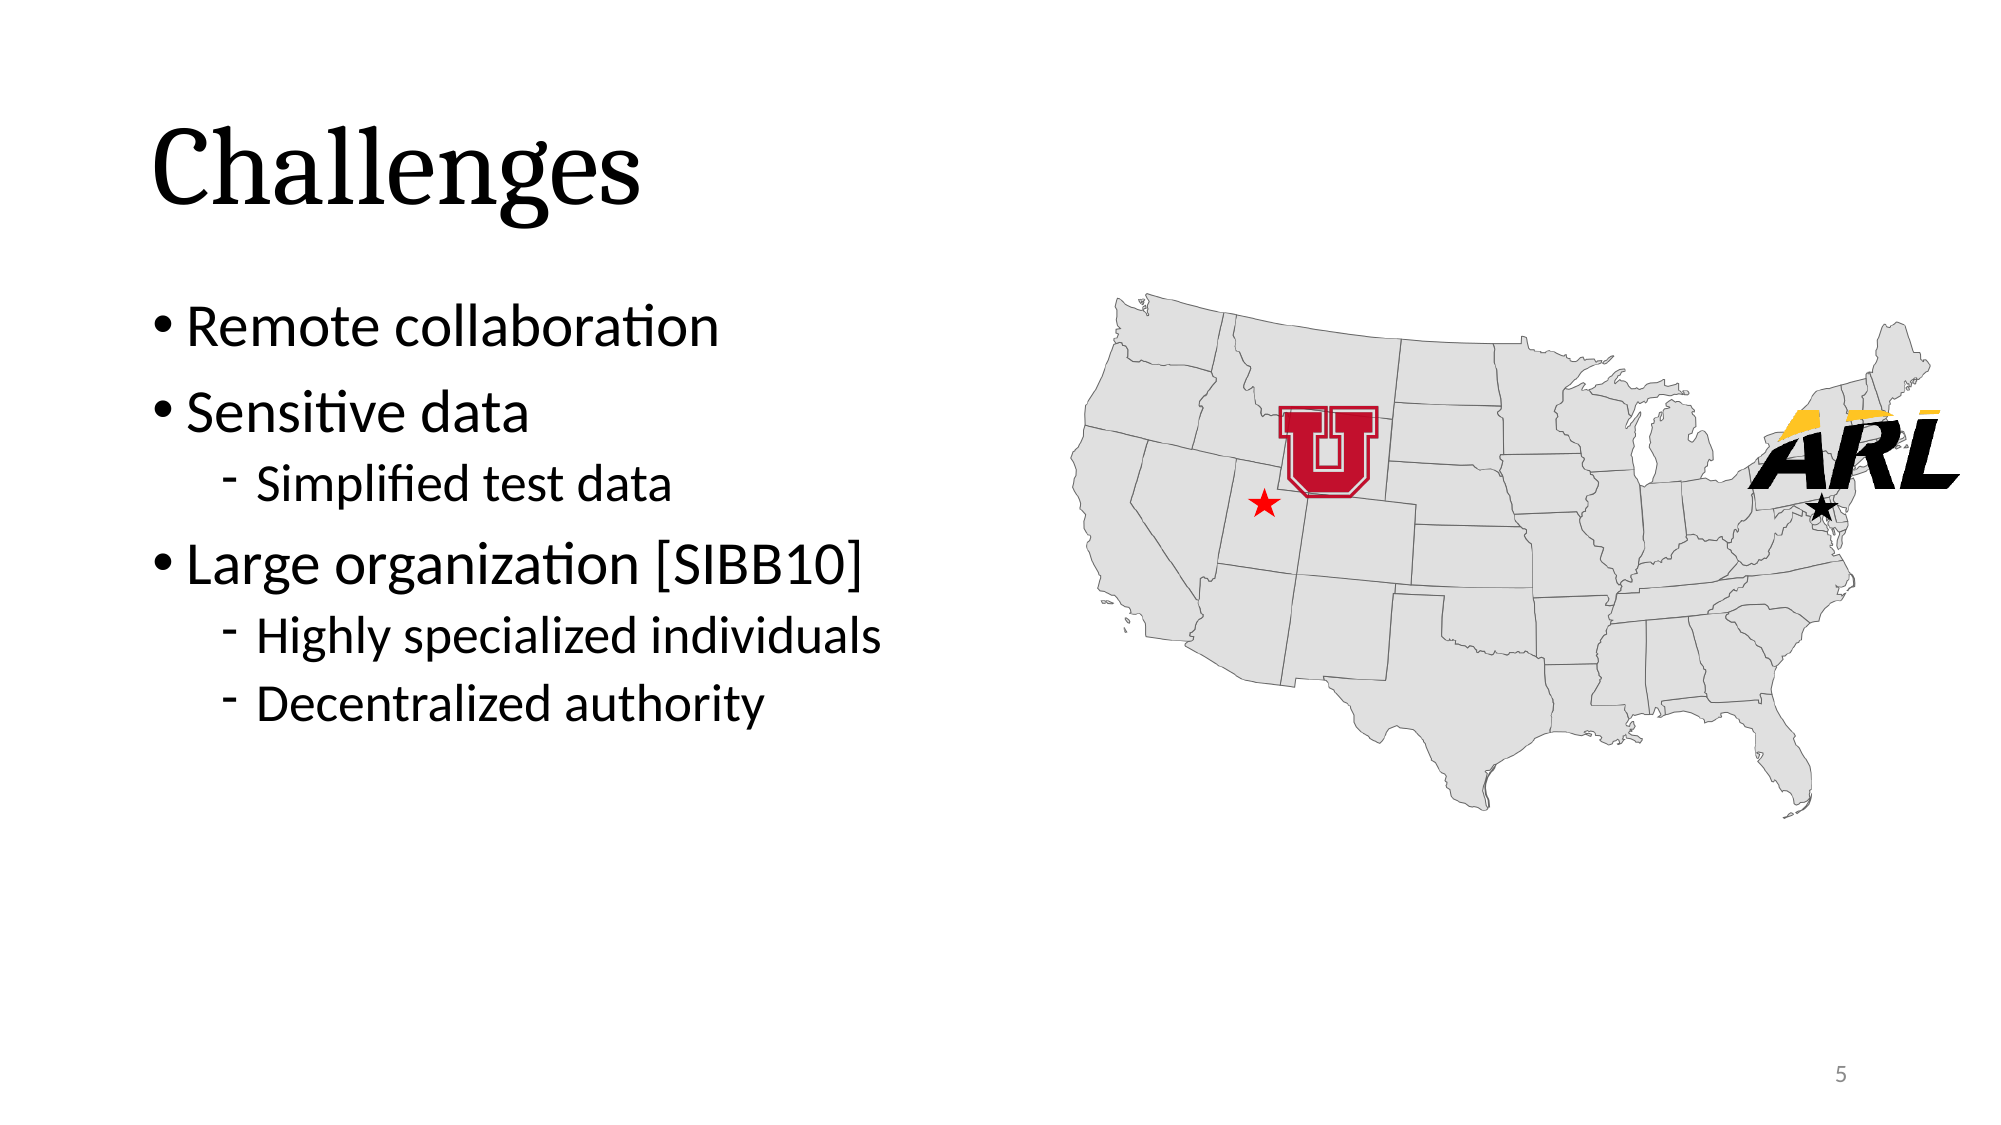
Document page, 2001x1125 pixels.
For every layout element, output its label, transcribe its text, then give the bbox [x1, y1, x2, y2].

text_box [1049, 286, 1960, 837]
slide_number 5 [1412, 1042, 1863, 1103]
list Remote collaboration Sensitive data Simplified test data Large organization [SIBB10] Highly specialized individuals Decentralized authority [137, 286, 979, 744]
title Challenges [137, 59, 1863, 278]
